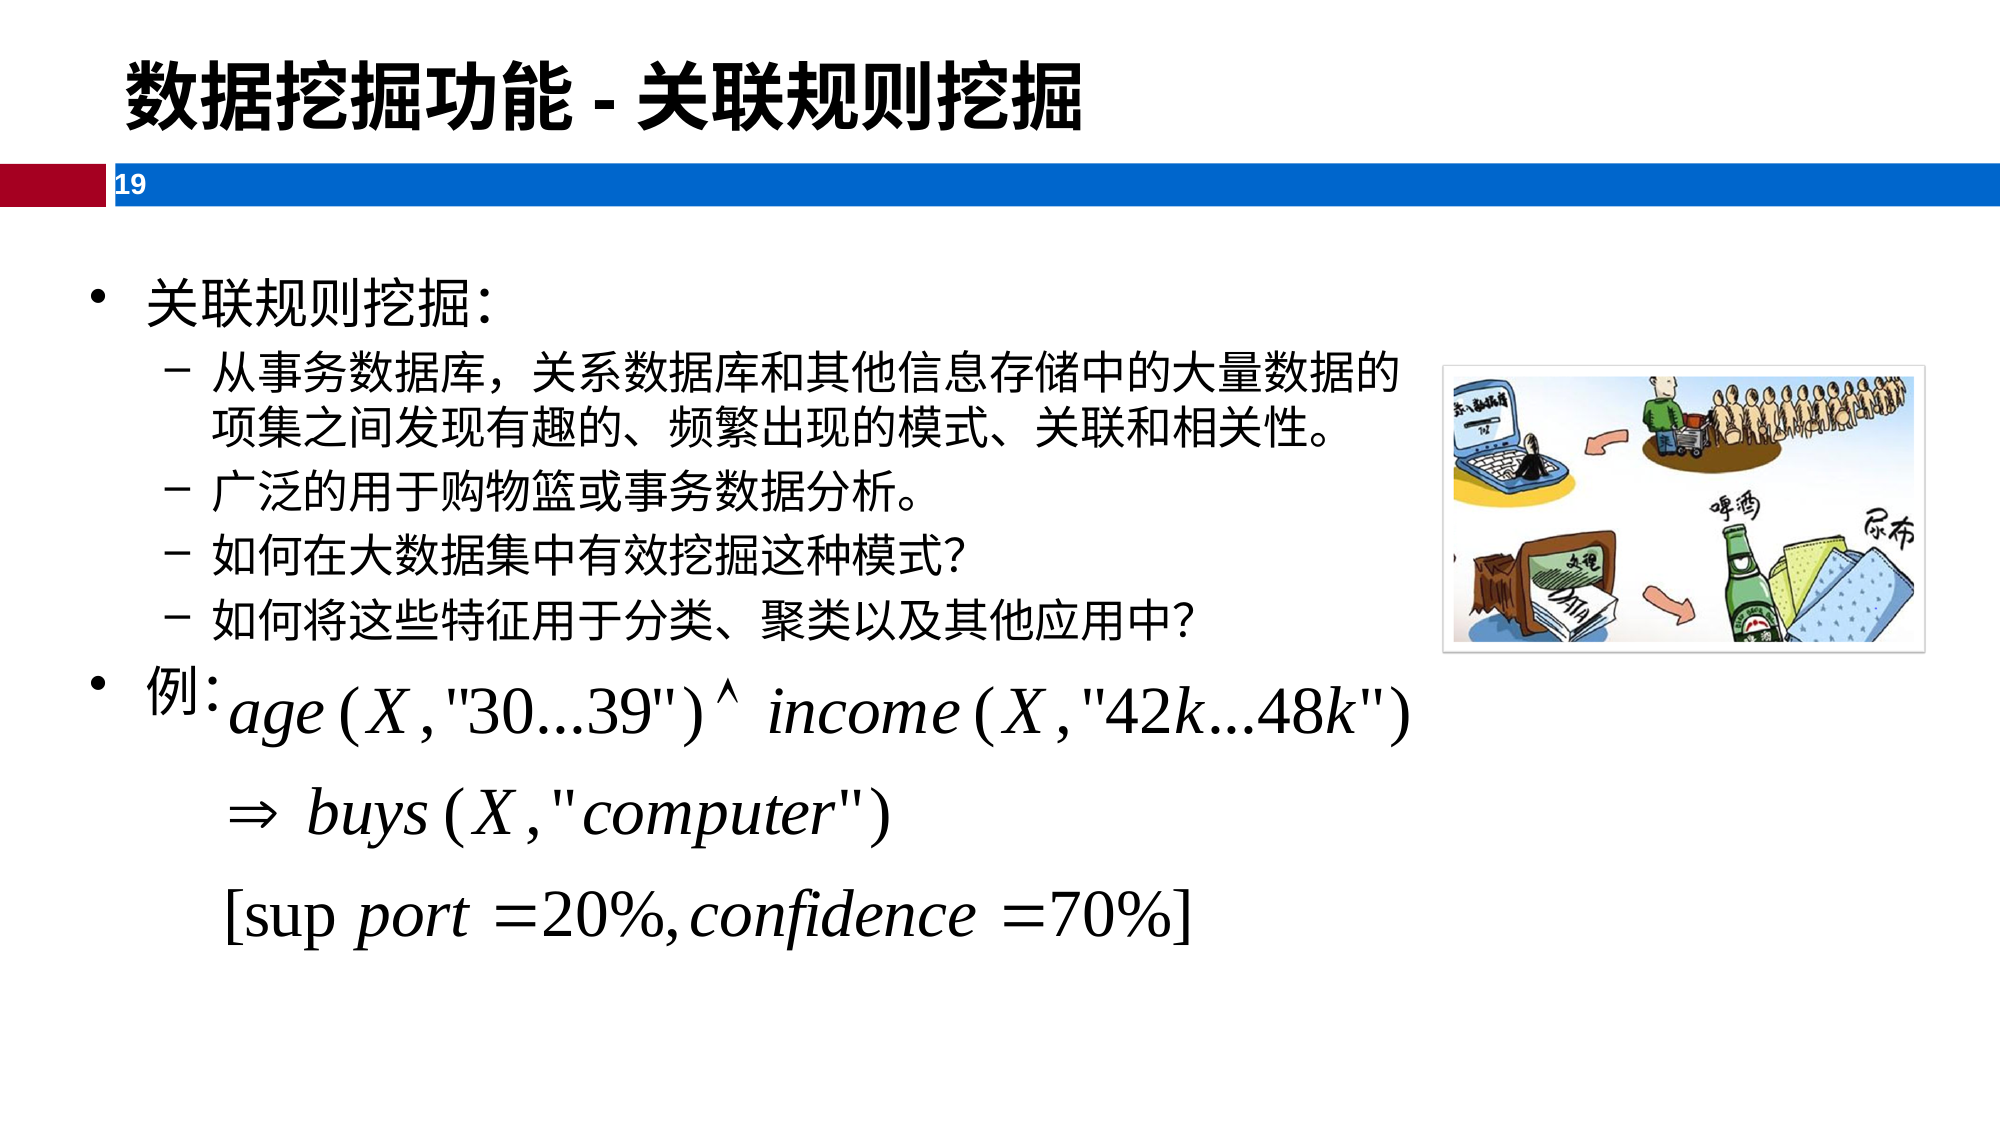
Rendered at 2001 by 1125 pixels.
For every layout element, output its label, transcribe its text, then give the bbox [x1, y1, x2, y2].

picture [1438, 362, 1929, 656]
title 数据挖掘功能-关联规则挖掘 [109, 38, 2000, 150]
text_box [217, 671, 1424, 965]
text_box 关联规则挖掘： 从事务数据库，关系数据库和其他信息存储中的大量数据的项集之间发现有趣的、频繁出现的模式、关联和相关性。 广泛的用于购物篮或事务数据分析。 如何在大数据集中有效挖掘这种模式？ 如何将这些特征用于分类、聚类以及其他应用中？ 例： [75, 262, 1424, 846]
